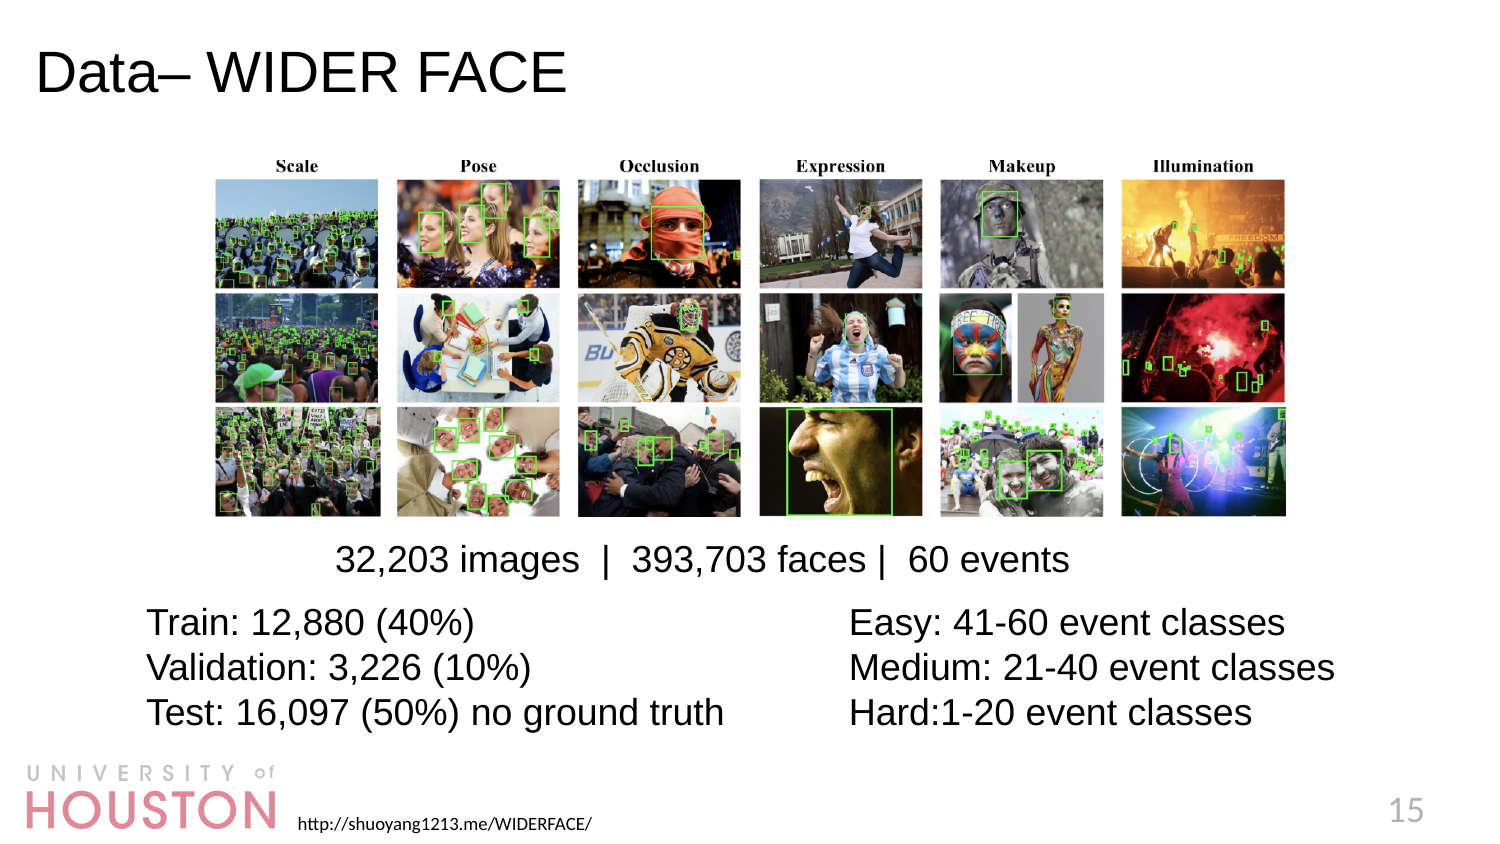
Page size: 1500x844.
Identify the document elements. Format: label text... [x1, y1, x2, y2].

text_box Train: 12,880 (40%) Validation: 3,226 (10%) Test: 16,097​ (50%) no ground truth [131, 590, 765, 741]
text_box Easy: 41-60 event classes Medium: 21-40 event classes Hard:1-20 event classes [833, 590, 1468, 741]
text_box Data– WIDER FACE [33, 31, 1327, 104]
text_box 32,203 images | 393,703 faces | 60 events [320, 534, 1222, 588]
picture [207, 152, 1294, 526]
picture [26, 764, 276, 830]
slide_number 15 [1080, 784, 1425, 827]
text_box http://shuoyang1213.me/WIDERFACE/ [282, 803, 710, 842]
